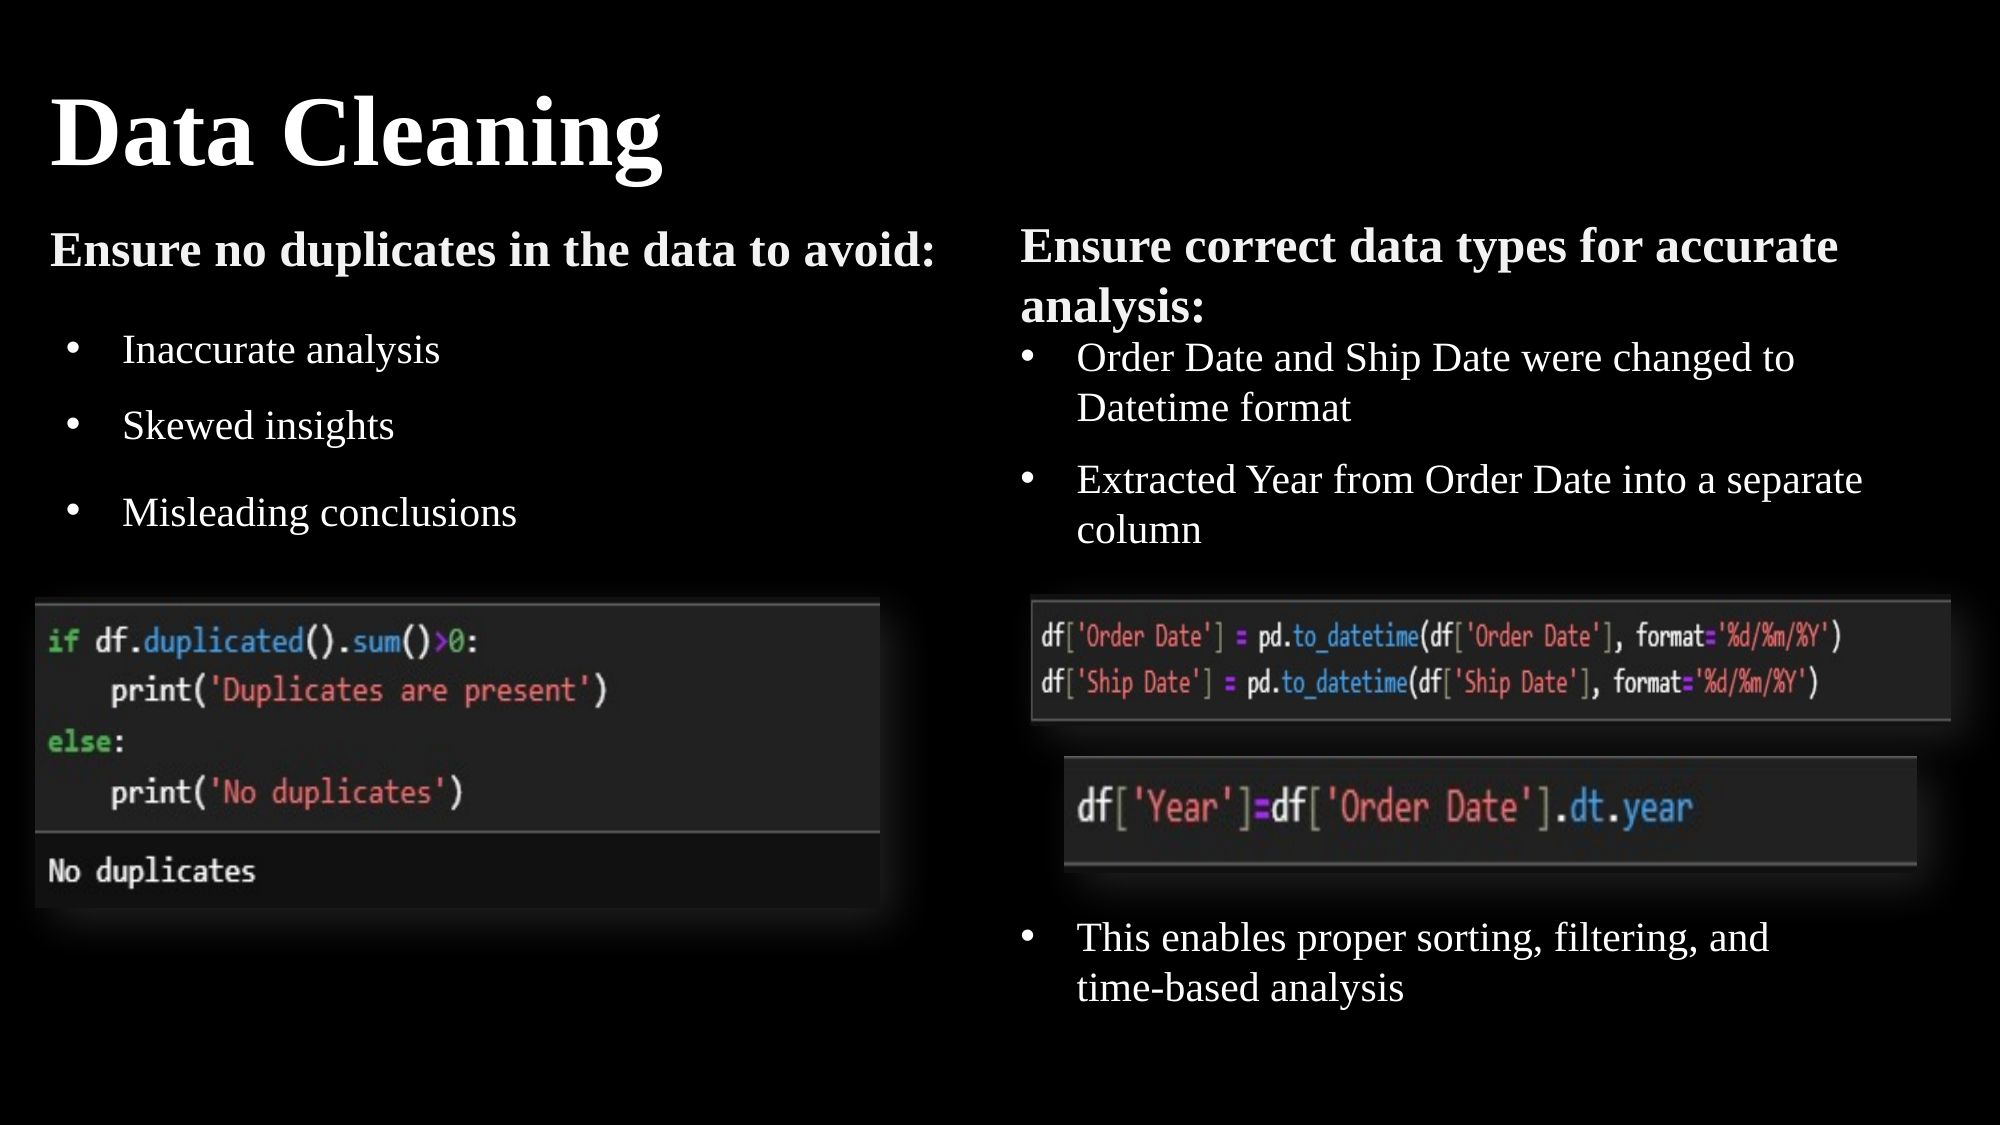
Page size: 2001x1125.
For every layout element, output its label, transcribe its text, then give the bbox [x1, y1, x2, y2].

text_box Ensure no duplicates in the data to avoid: [35, 209, 966, 285]
picture [1064, 756, 1917, 873]
text_box Skewed insights [51, 390, 924, 456]
text_box This enables proper sorting, filtering, and time-based analysis [1005, 902, 1879, 1018]
picture [1030, 594, 1951, 726]
text_box Data Cleaning [35, 58, 909, 193]
text_box Ensure correct data types for accurate analysis: [1005, 205, 2000, 340]
text_box Order Date and Ship Date were changed to Datetime format [1005, 322, 1879, 438]
text_box Inaccurate analysis [51, 314, 924, 380]
picture [35, 597, 880, 908]
text_box Misleading conclusions [51, 476, 924, 542]
text_box Extracted Year from Order Date into a separate column [1005, 444, 1976, 560]
